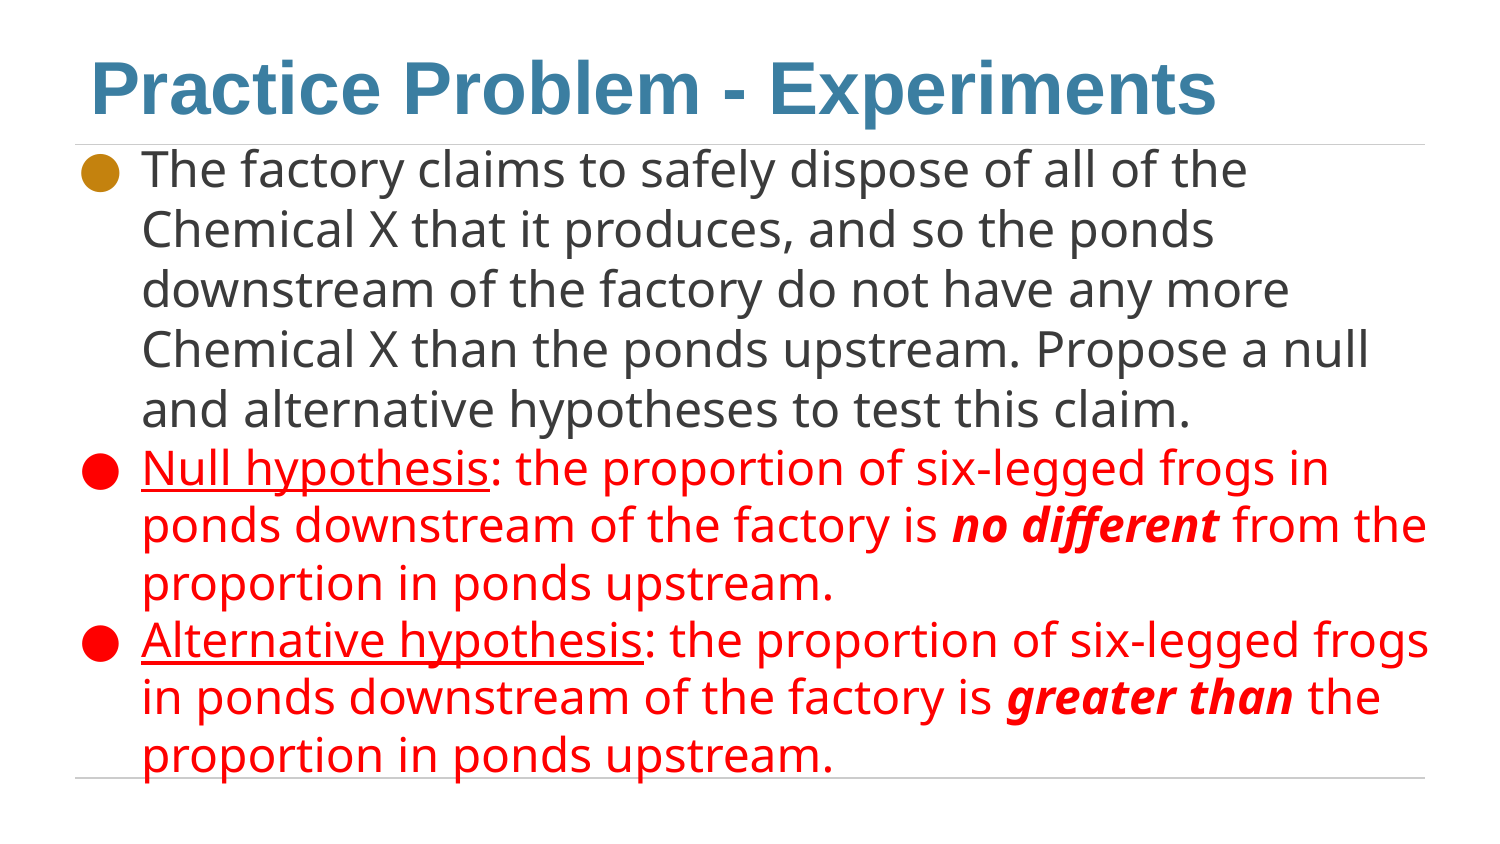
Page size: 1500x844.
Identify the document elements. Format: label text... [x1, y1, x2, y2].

list The factory claims to safely dispose of all of the Chemical X that it produces, and so the ponds downstream of the factory do not have any more Chemical X than the ponds upstream. Propose a null and alternative hypotheses to test this claim. Null hypothesis: the proportion of six-legged frogs in ponds downstream of the factory is no different from the proportion in ponds upstream. Alternative hypothesis: the proportion of six-legged frogs in ponds downstream of the factory is greater than the proportion in ponds upstream. [51, 122, 1449, 816]
title Practice Problem - Experiments [75, 33, 1425, 122]
